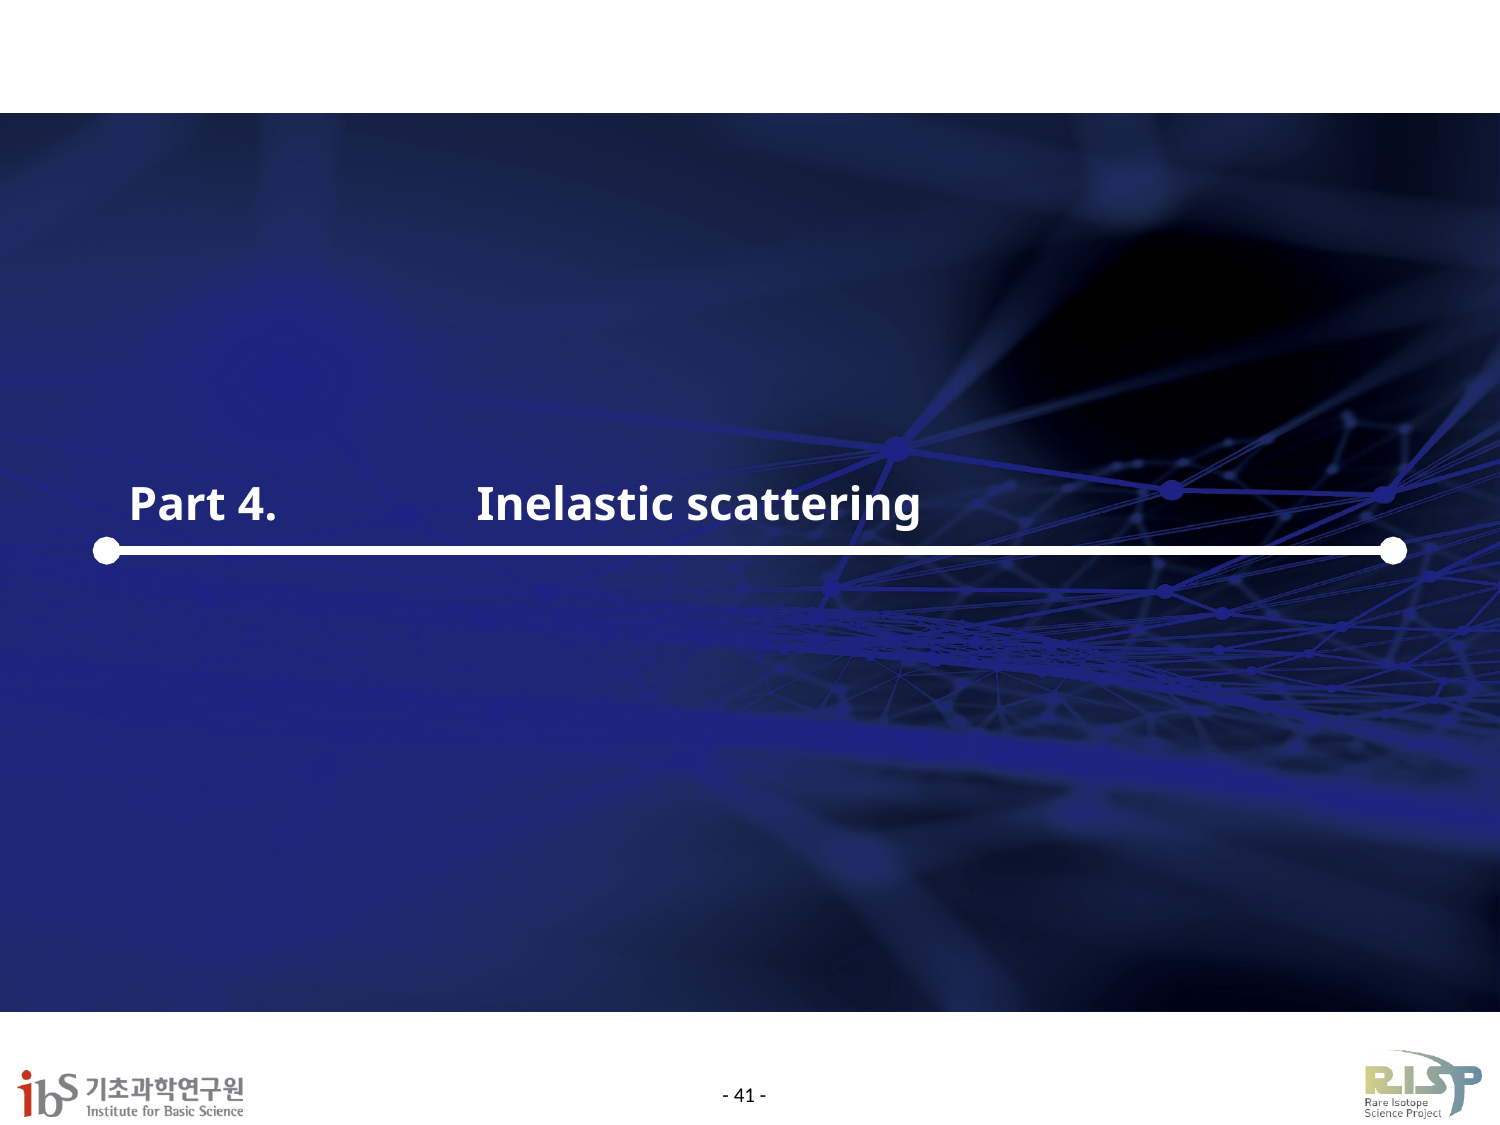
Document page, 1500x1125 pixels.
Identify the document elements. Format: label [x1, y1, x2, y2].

picture [0, 113, 1500, 1012]
picture [17, 1070, 243, 1117]
picture [1364, 1049, 1482, 1119]
